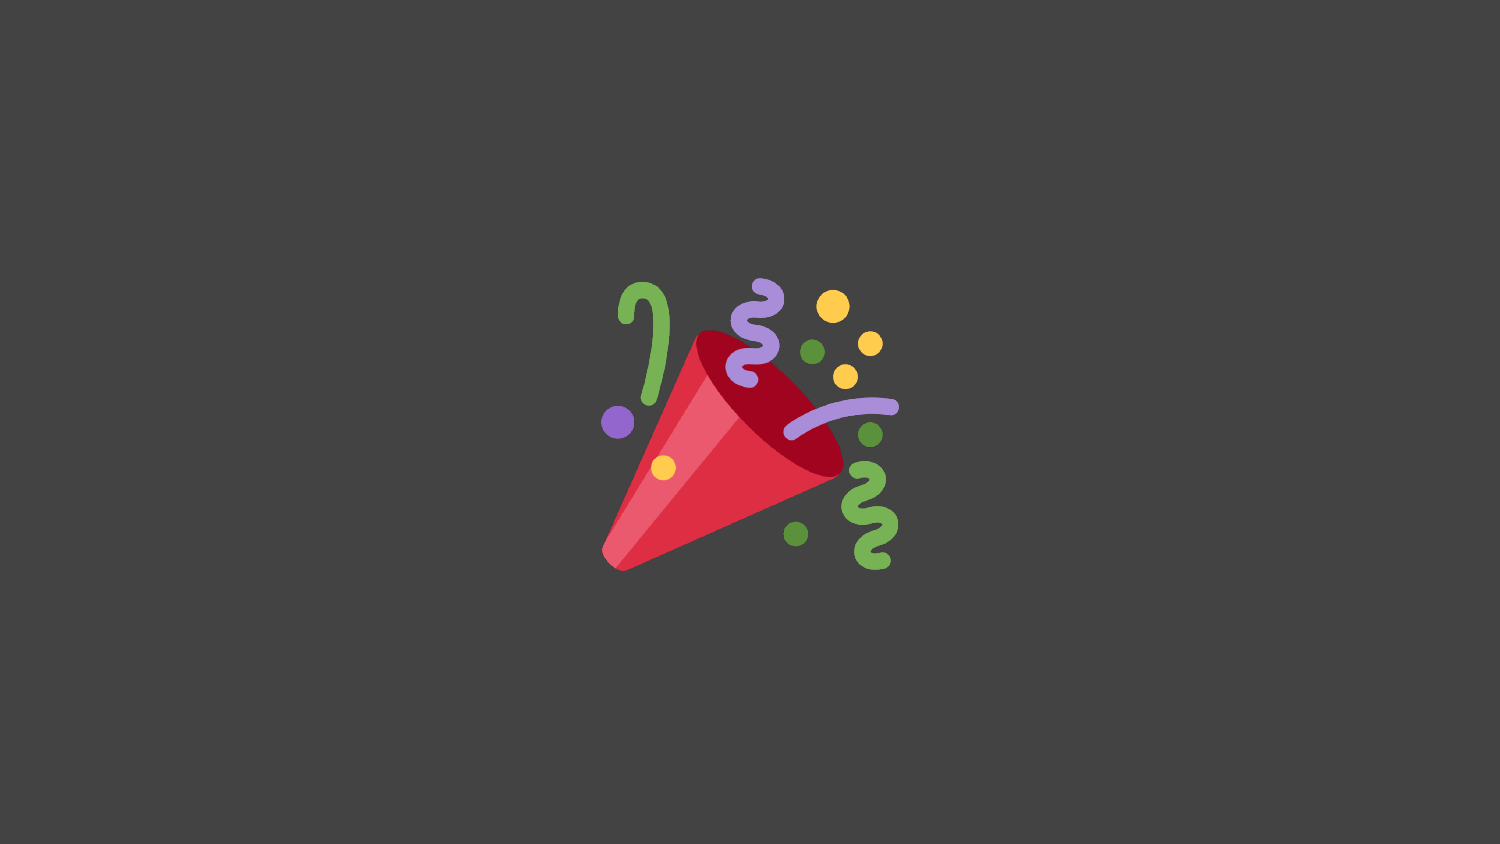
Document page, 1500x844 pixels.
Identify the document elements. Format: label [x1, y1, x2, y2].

picture [600, 272, 900, 571]
